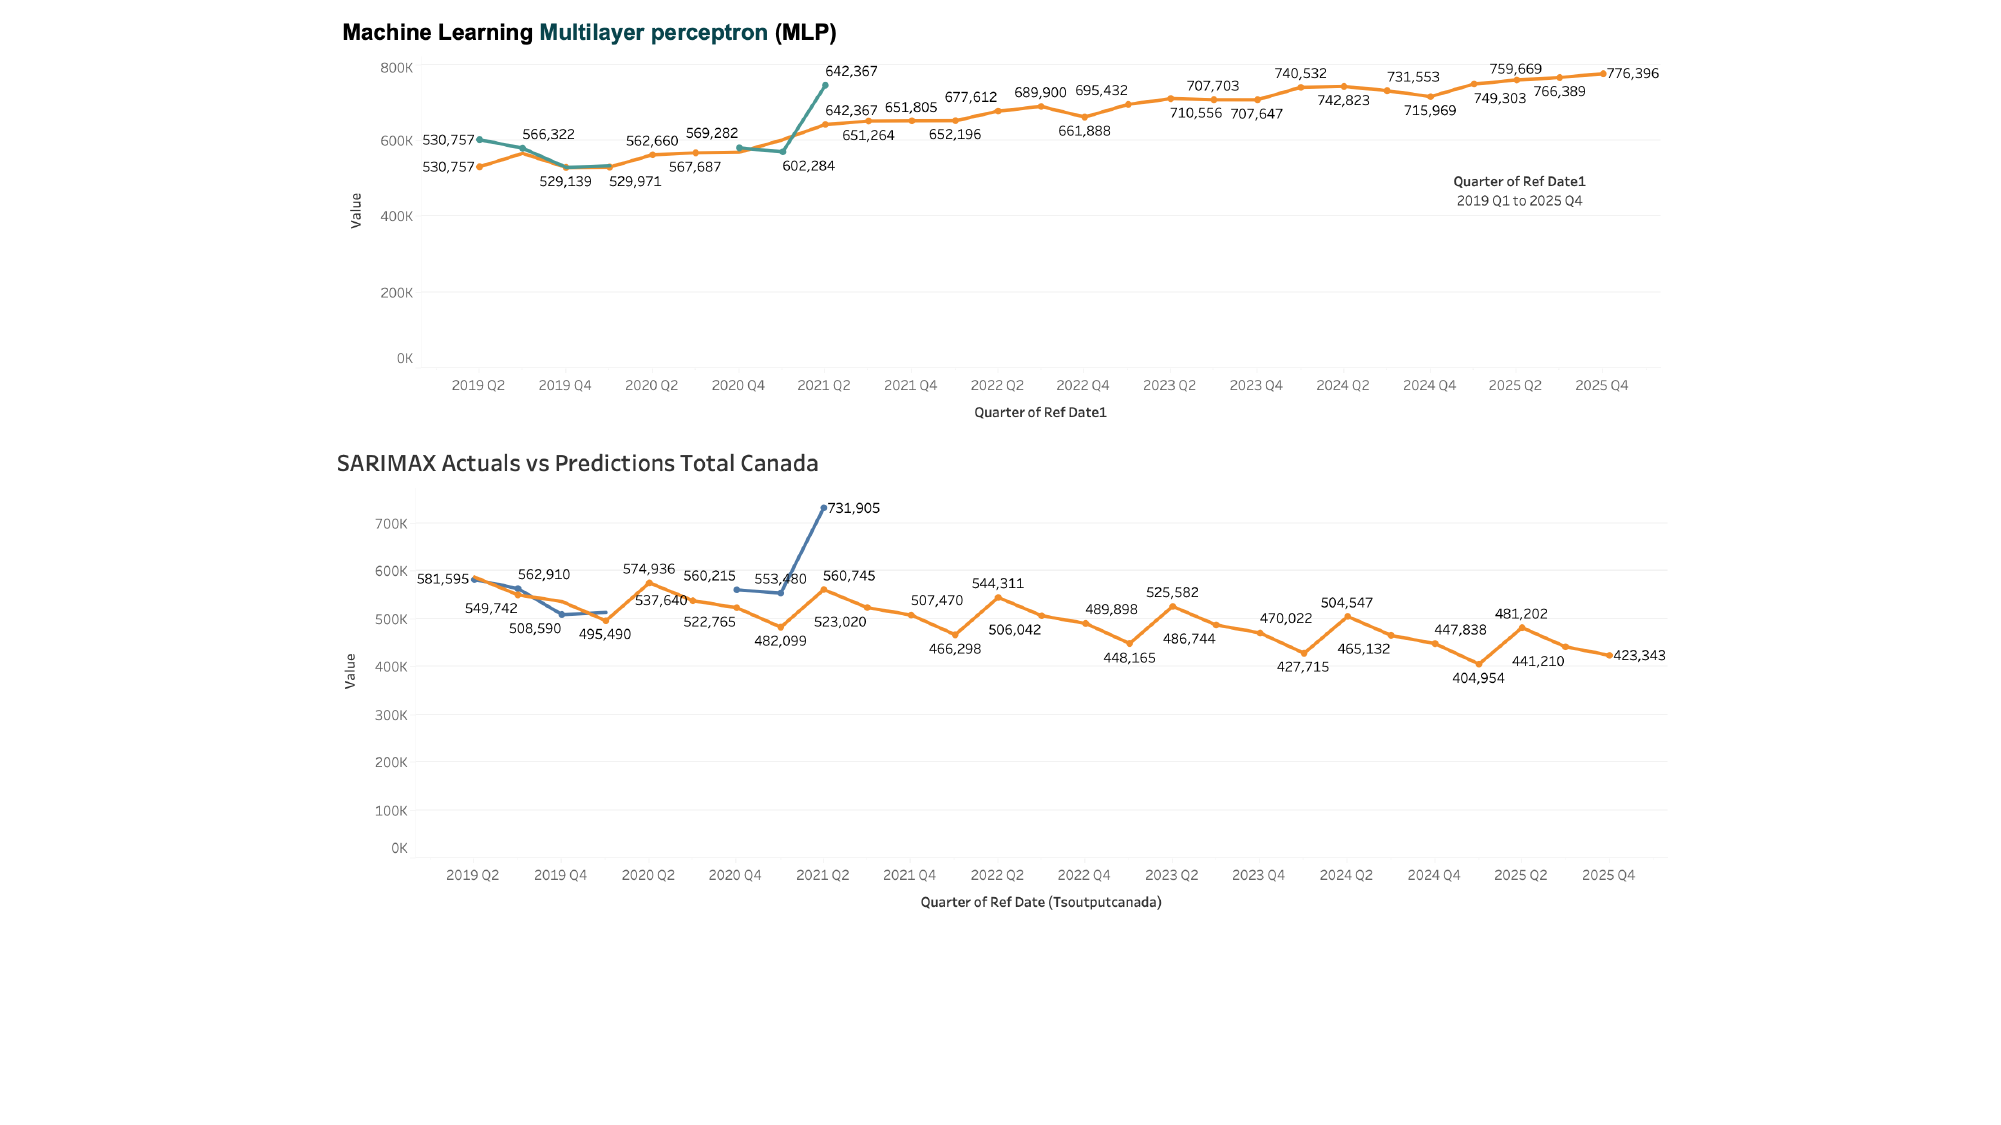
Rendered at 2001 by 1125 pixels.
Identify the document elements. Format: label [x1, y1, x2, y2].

picture [324, 0, 1675, 1125]
